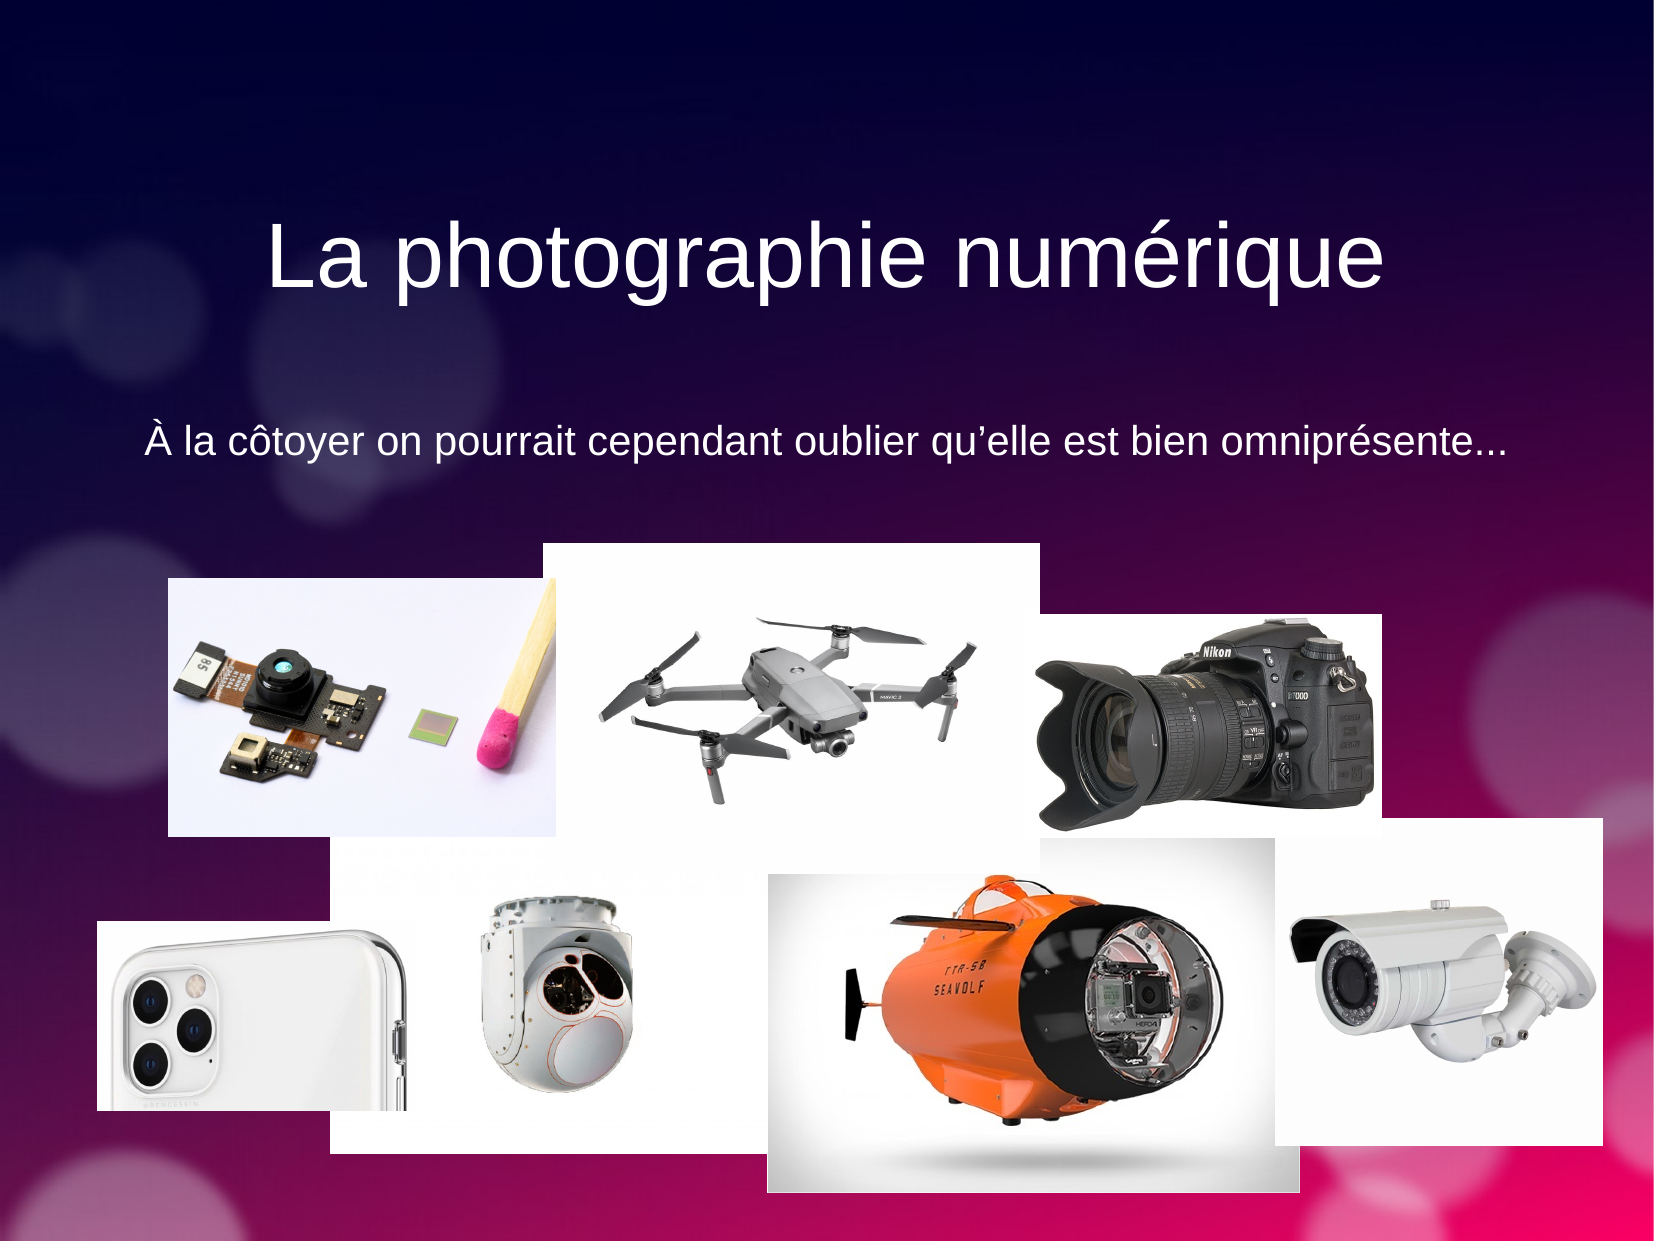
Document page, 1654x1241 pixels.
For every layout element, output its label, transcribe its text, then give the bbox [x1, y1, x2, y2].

text_box À la côtoyer on pourrait cependant oublier qu’elle est bien omniprésente... [82, 413, 1571, 464]
text_box La photographie numérique [82, 195, 1571, 306]
picture [0, 0, 1654, 1241]
